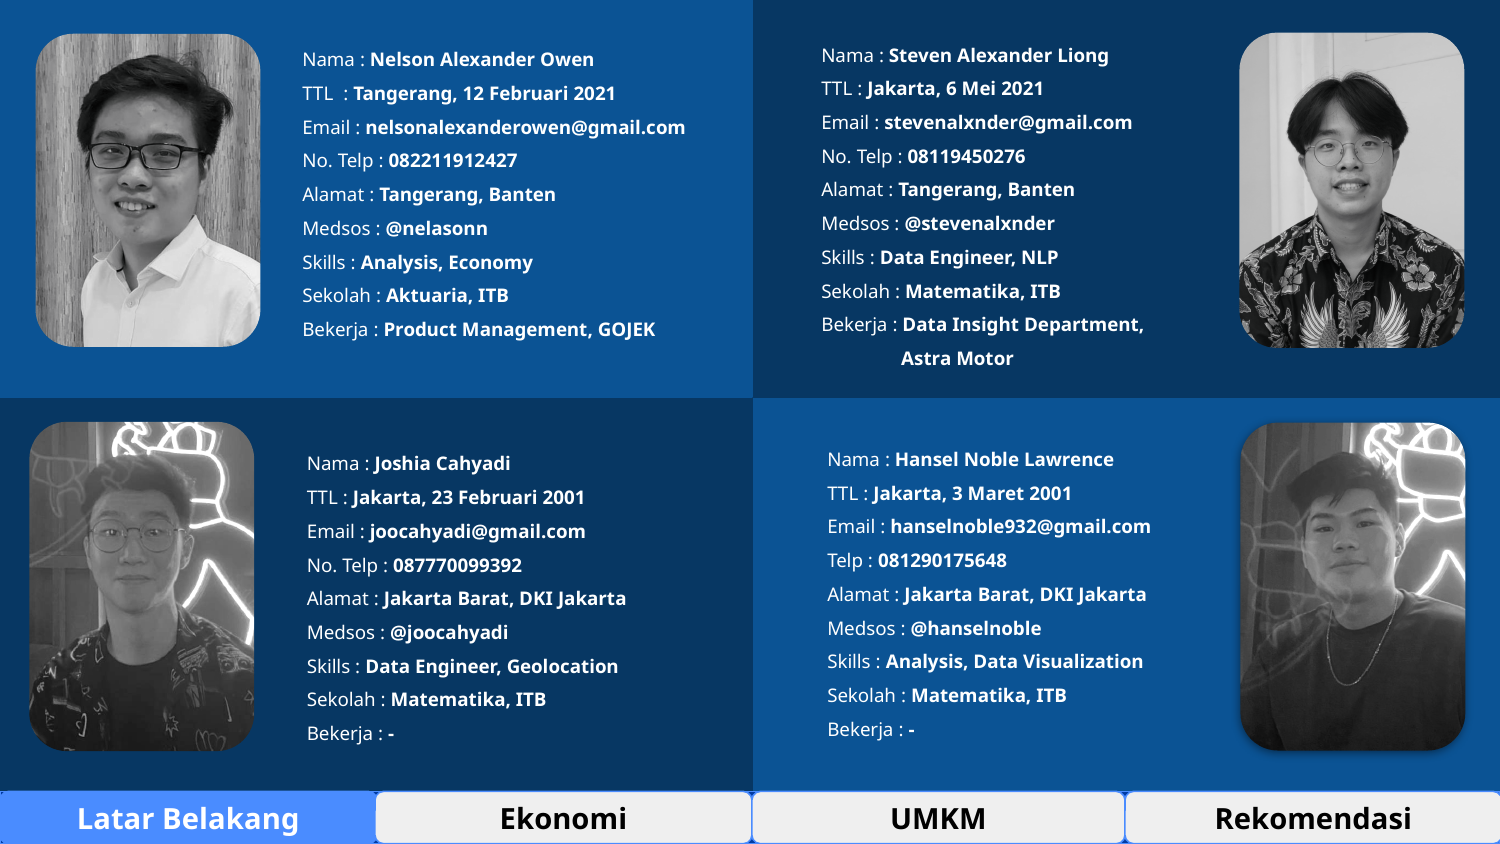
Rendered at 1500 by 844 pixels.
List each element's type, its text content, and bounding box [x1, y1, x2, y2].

text_box [752, 398, 1500, 791]
text_box Ekonomi [374, 791, 752, 844]
text_box Nama : Joshia Cahyadi TTL : Jakarta, 23 Februari 2001 Email : joocahyadi@gmail.com No. Telp : 087770099392 Alamat : Jakarta Barat, DKI Jakarta Medsos : @joocahyadi Skills : Data Engineer, Geolocation Sekolah : Matematika, ITB Bekerja : - [291, 425, 715, 760]
text_box [371, 791, 381, 795]
text_box Nama : Nelson Alexander Owen TTL : Tangerang, 12 Februari 2021 Email : nelsonalexanderowen@gmail.com No. Telp : 082211912427 Alamat : Tangerang, Banten Medsos : @nelasonn Skills : Analysis, Economy Sekolah : Aktuaria, ITB Bekerja : Product Management, GOJEK [287, 21, 780, 356]
text_box [746, 839, 757, 844]
text_box [0, 398, 752, 791]
text_box [0, 0, 752, 398]
picture [29, 421, 255, 752]
text_box UMKM [751, 791, 1125, 844]
text_box Rekomendasi [1124, 791, 1500, 844]
picture [1240, 422, 1466, 751]
text_box [752, 0, 1500, 398]
text_box Nama : Steven Alexander Liong TTL : Jakarta, 6 Mei 2021 Email : stevenalxnder@gmail.com No. Telp : 08119450276 Alamat : Tangerang, Banten Medsos : @stevenalxnder Skills : Data Engineer, NLP Sekolah : Matematika, ITB Bekerja : Data Insight Department, Astra Motor [806, 17, 1215, 385]
picture [1239, 32, 1465, 349]
text_box [1119, 839, 1131, 844]
text_box [746, 791, 758, 796]
text_box [1119, 791, 1131, 796]
picture [35, 33, 261, 347]
text_box Latar Belakang [0, 791, 376, 844]
text_box Nama : Hansel Noble Lawrence TTL : Jakarta, 3 Maret 2001 Email : hanselnoble932@gmail.com Telp : 081290175648 Alamat : Jakarta Barat, DKI Jakarta Medsos : @hanselnoble Skills : Analysis, Data Visualization Sekolah : Matematika, ITB Bekerja : - [817, 421, 1239, 755]
